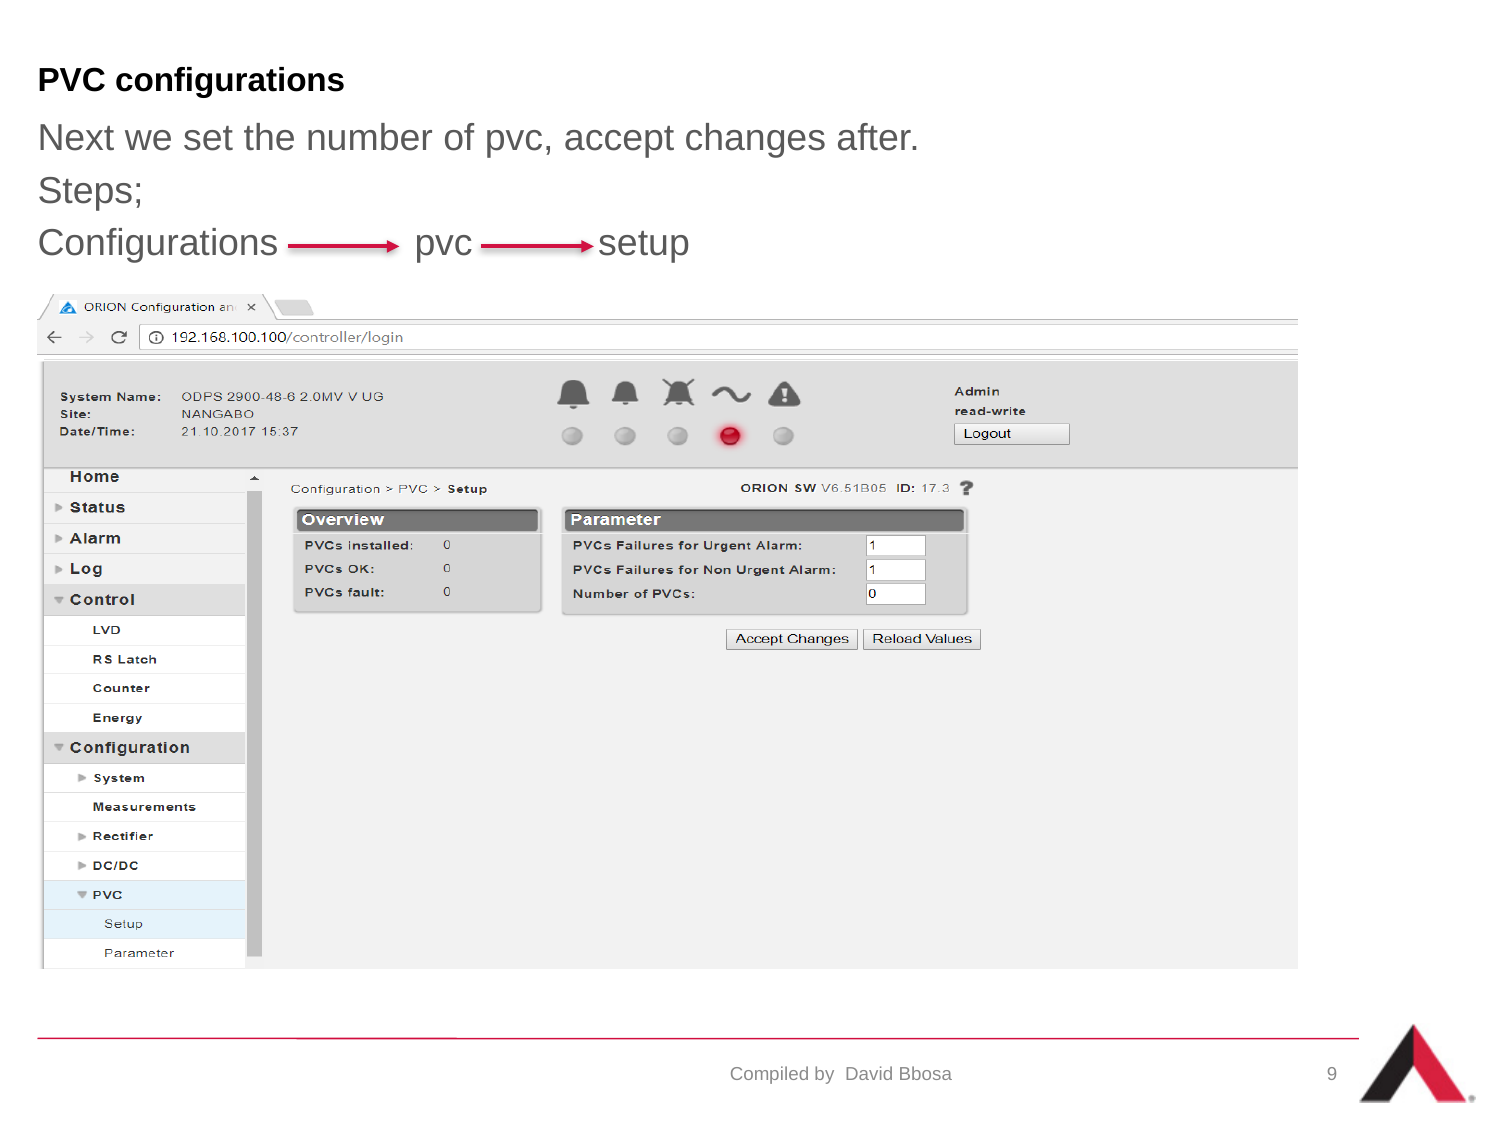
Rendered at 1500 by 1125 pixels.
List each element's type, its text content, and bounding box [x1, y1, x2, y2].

slide_number 9 [1074, 1042, 1338, 1103]
picture [1359, 1023, 1476, 1103]
footer Compiled by David Bbosa [628, 1042, 1054, 1103]
title PVC configurations [37, 45, 1463, 105]
list Next we set the number of pvc, accept changes after. Steps; Configurations pvc setup [37, 105, 1463, 1003]
picture [37, 294, 1299, 970]
